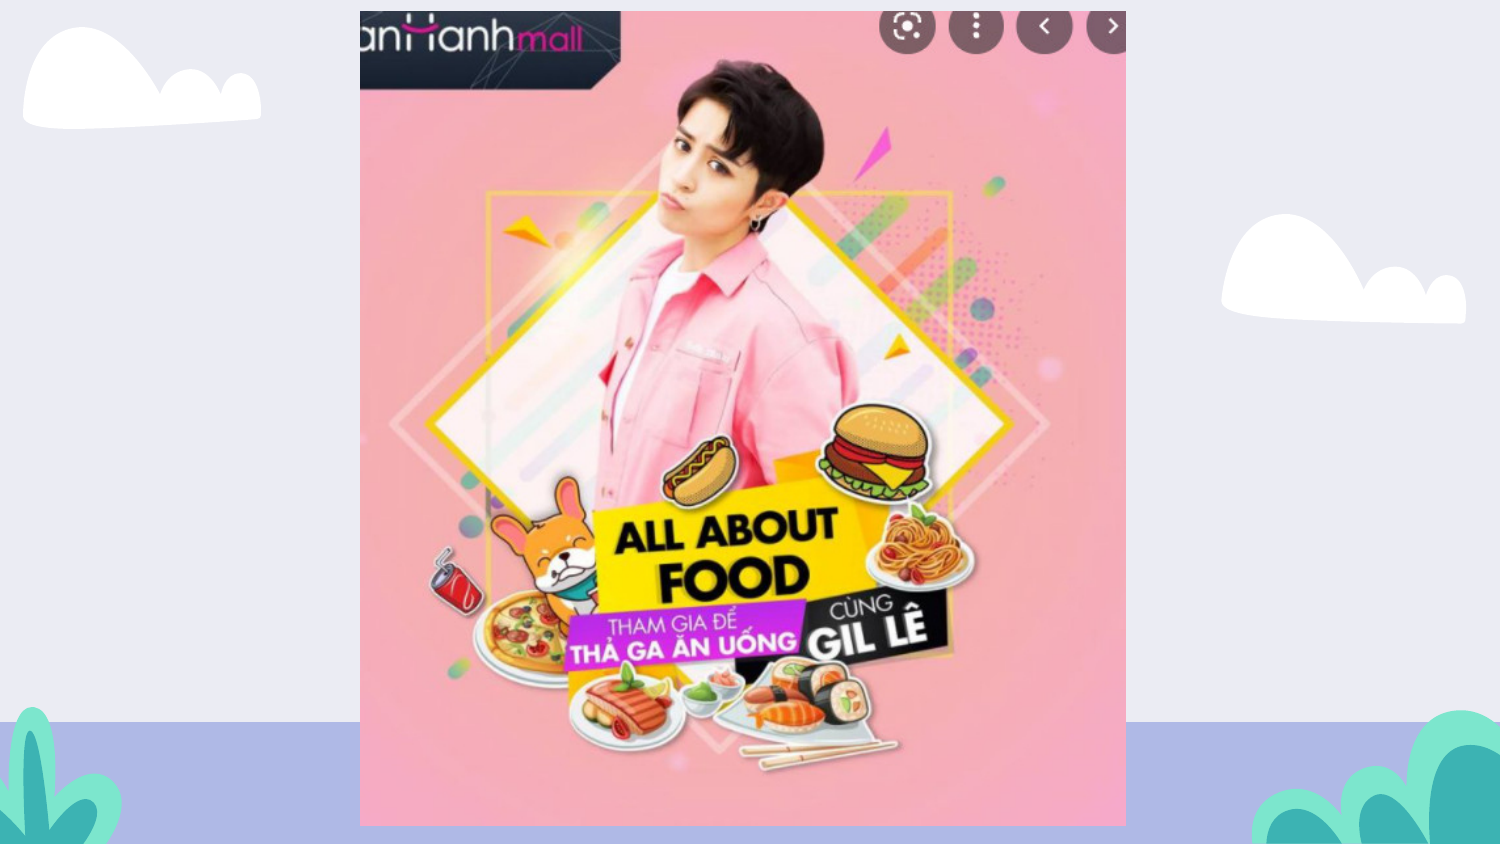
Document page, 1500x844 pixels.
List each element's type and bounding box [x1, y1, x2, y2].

picture [360, 10, 1126, 826]
